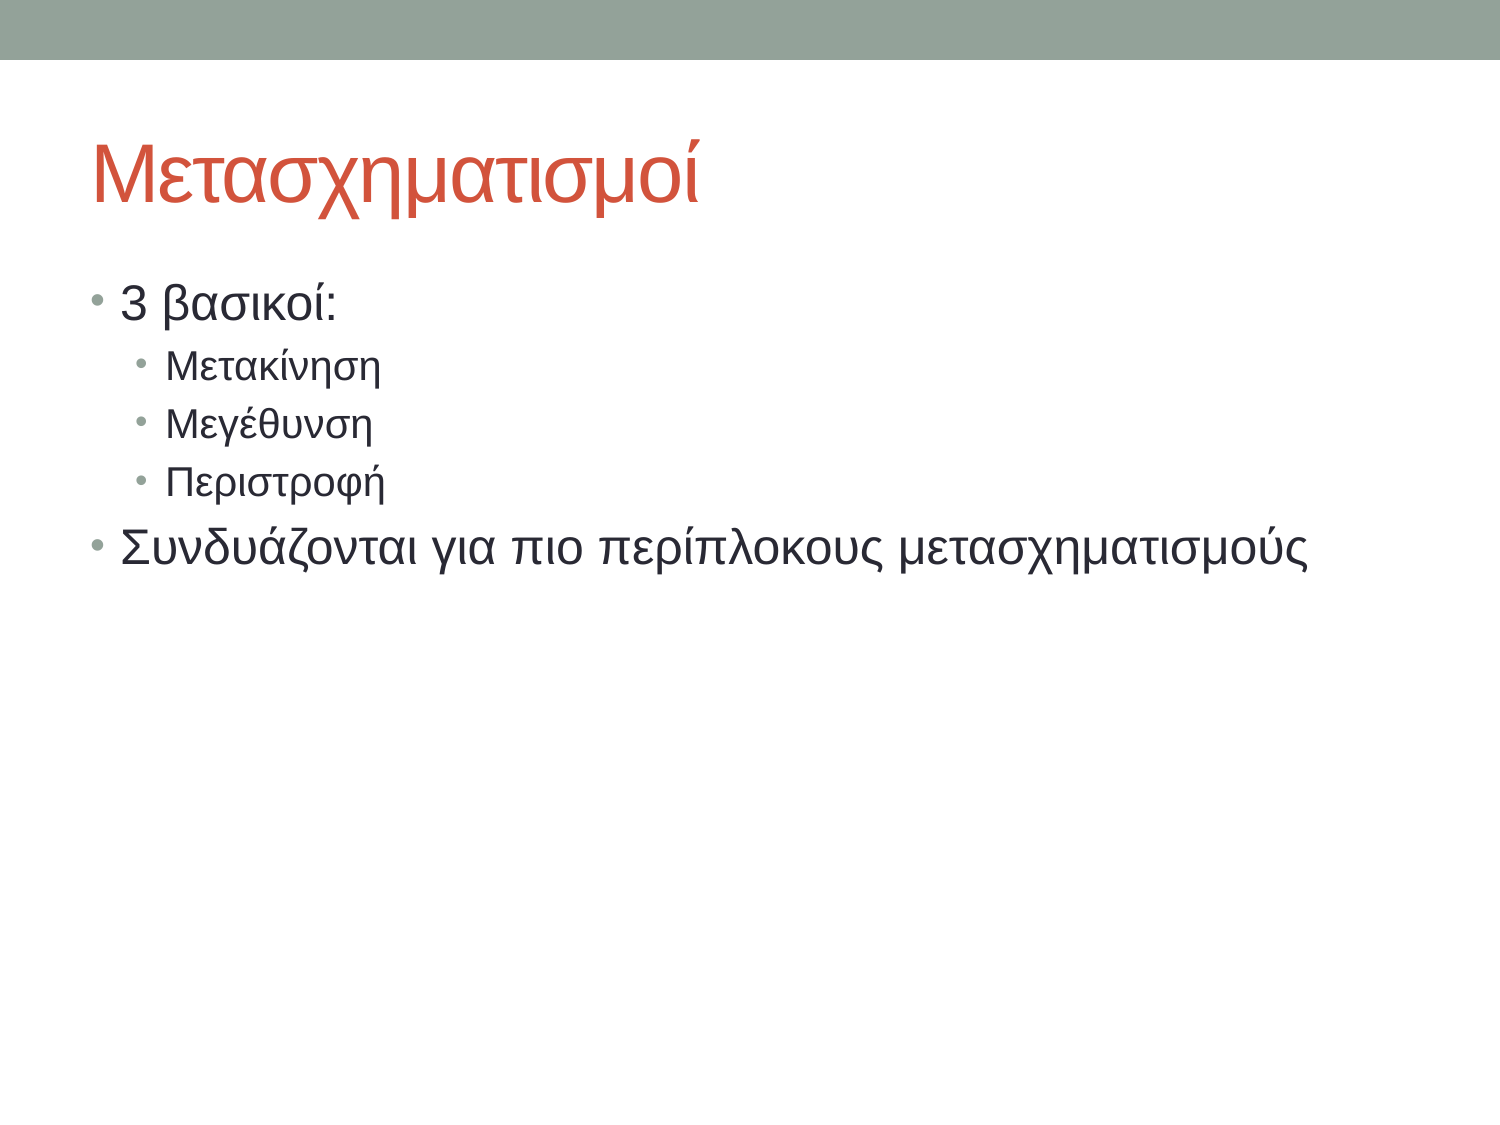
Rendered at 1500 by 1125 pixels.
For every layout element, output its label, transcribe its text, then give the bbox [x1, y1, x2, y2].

title Μετασχηματισμοί [75, 87, 1425, 250]
list 3 βασικοί: Μετακίνηση Μεγέθυνση Περιστροφή Συνδυάζονται για πιο περίπλοκους μετασχηματισμούς [75, 262, 1425, 1063]
